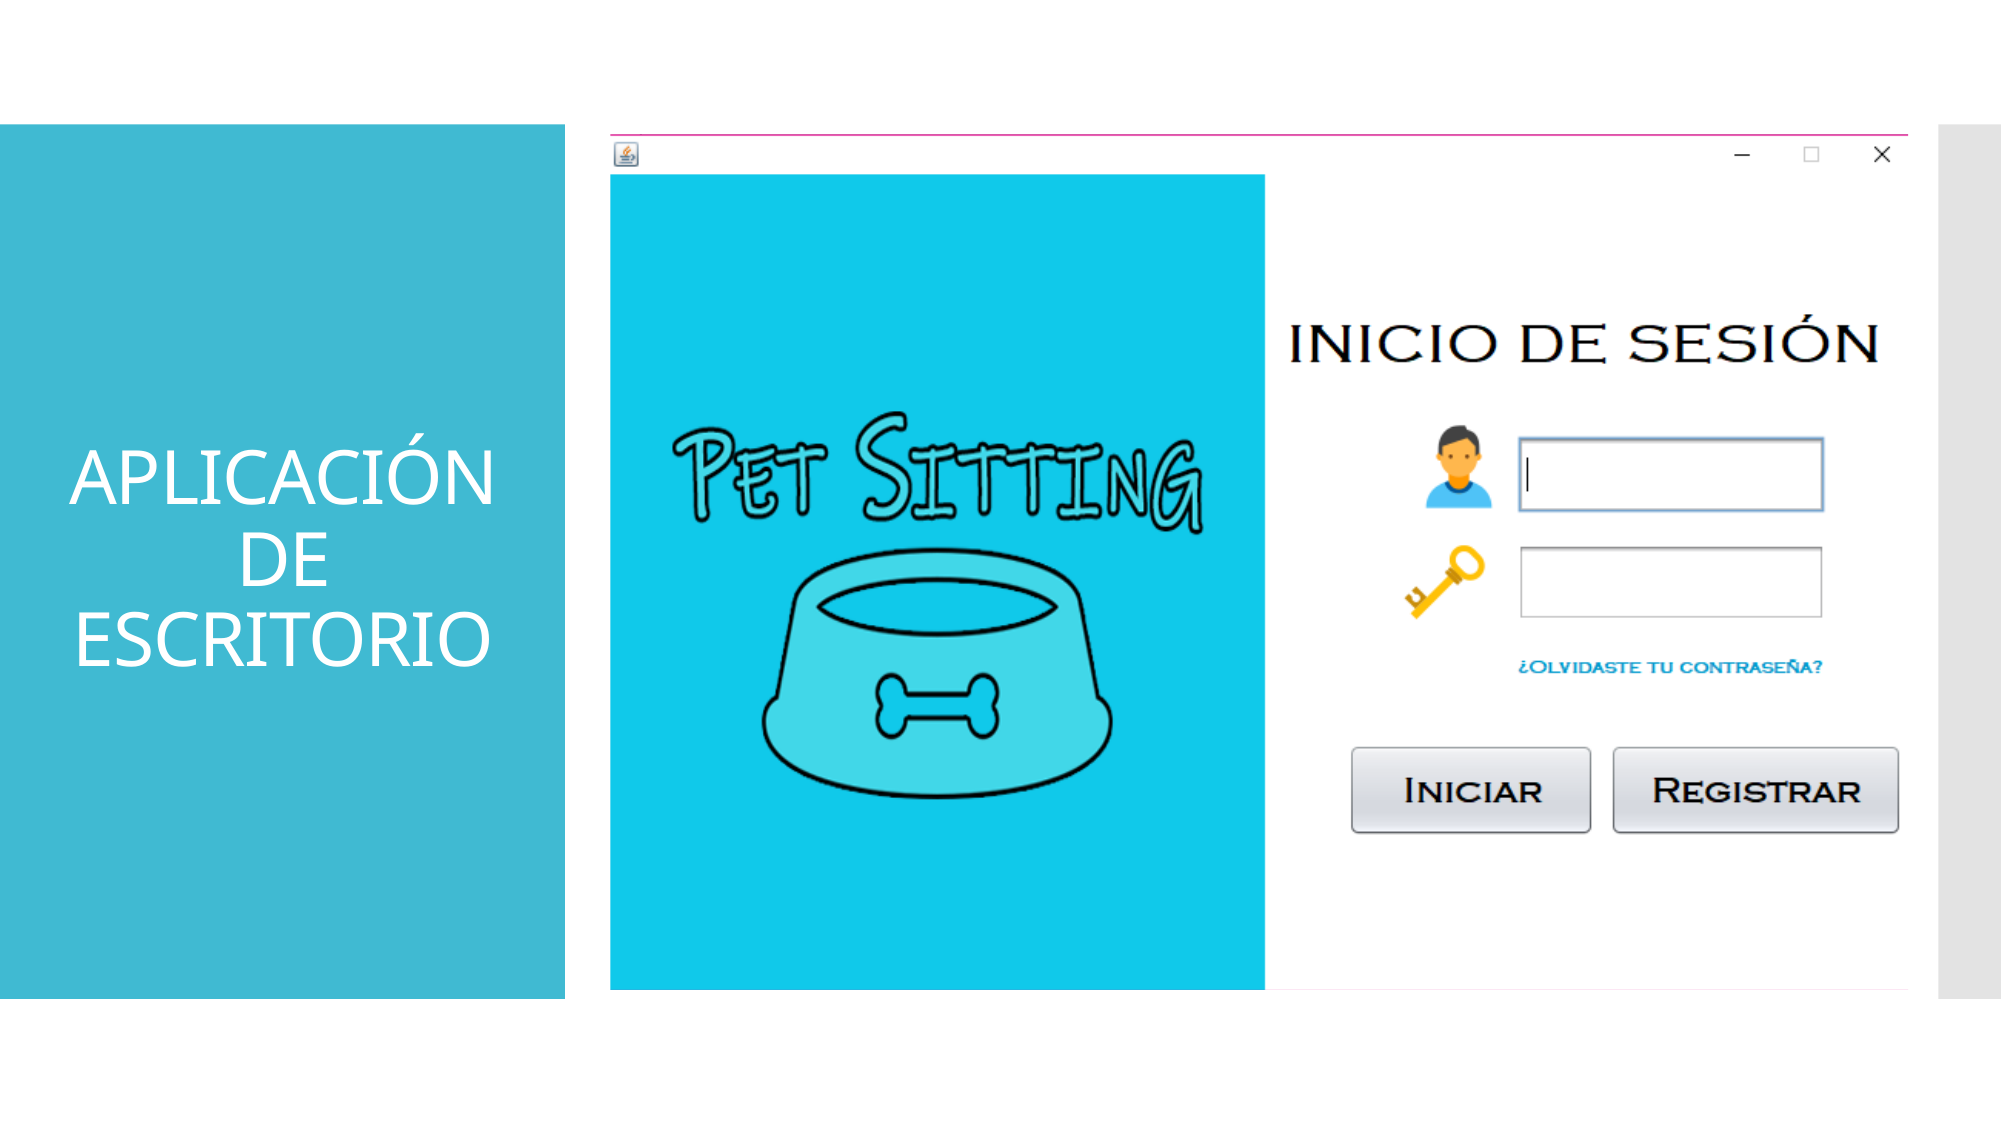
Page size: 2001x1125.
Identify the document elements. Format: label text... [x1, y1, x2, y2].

picture [610, 133, 1909, 990]
title APLICACIÓN DE ESCRITORIO [41, 184, 525, 940]
